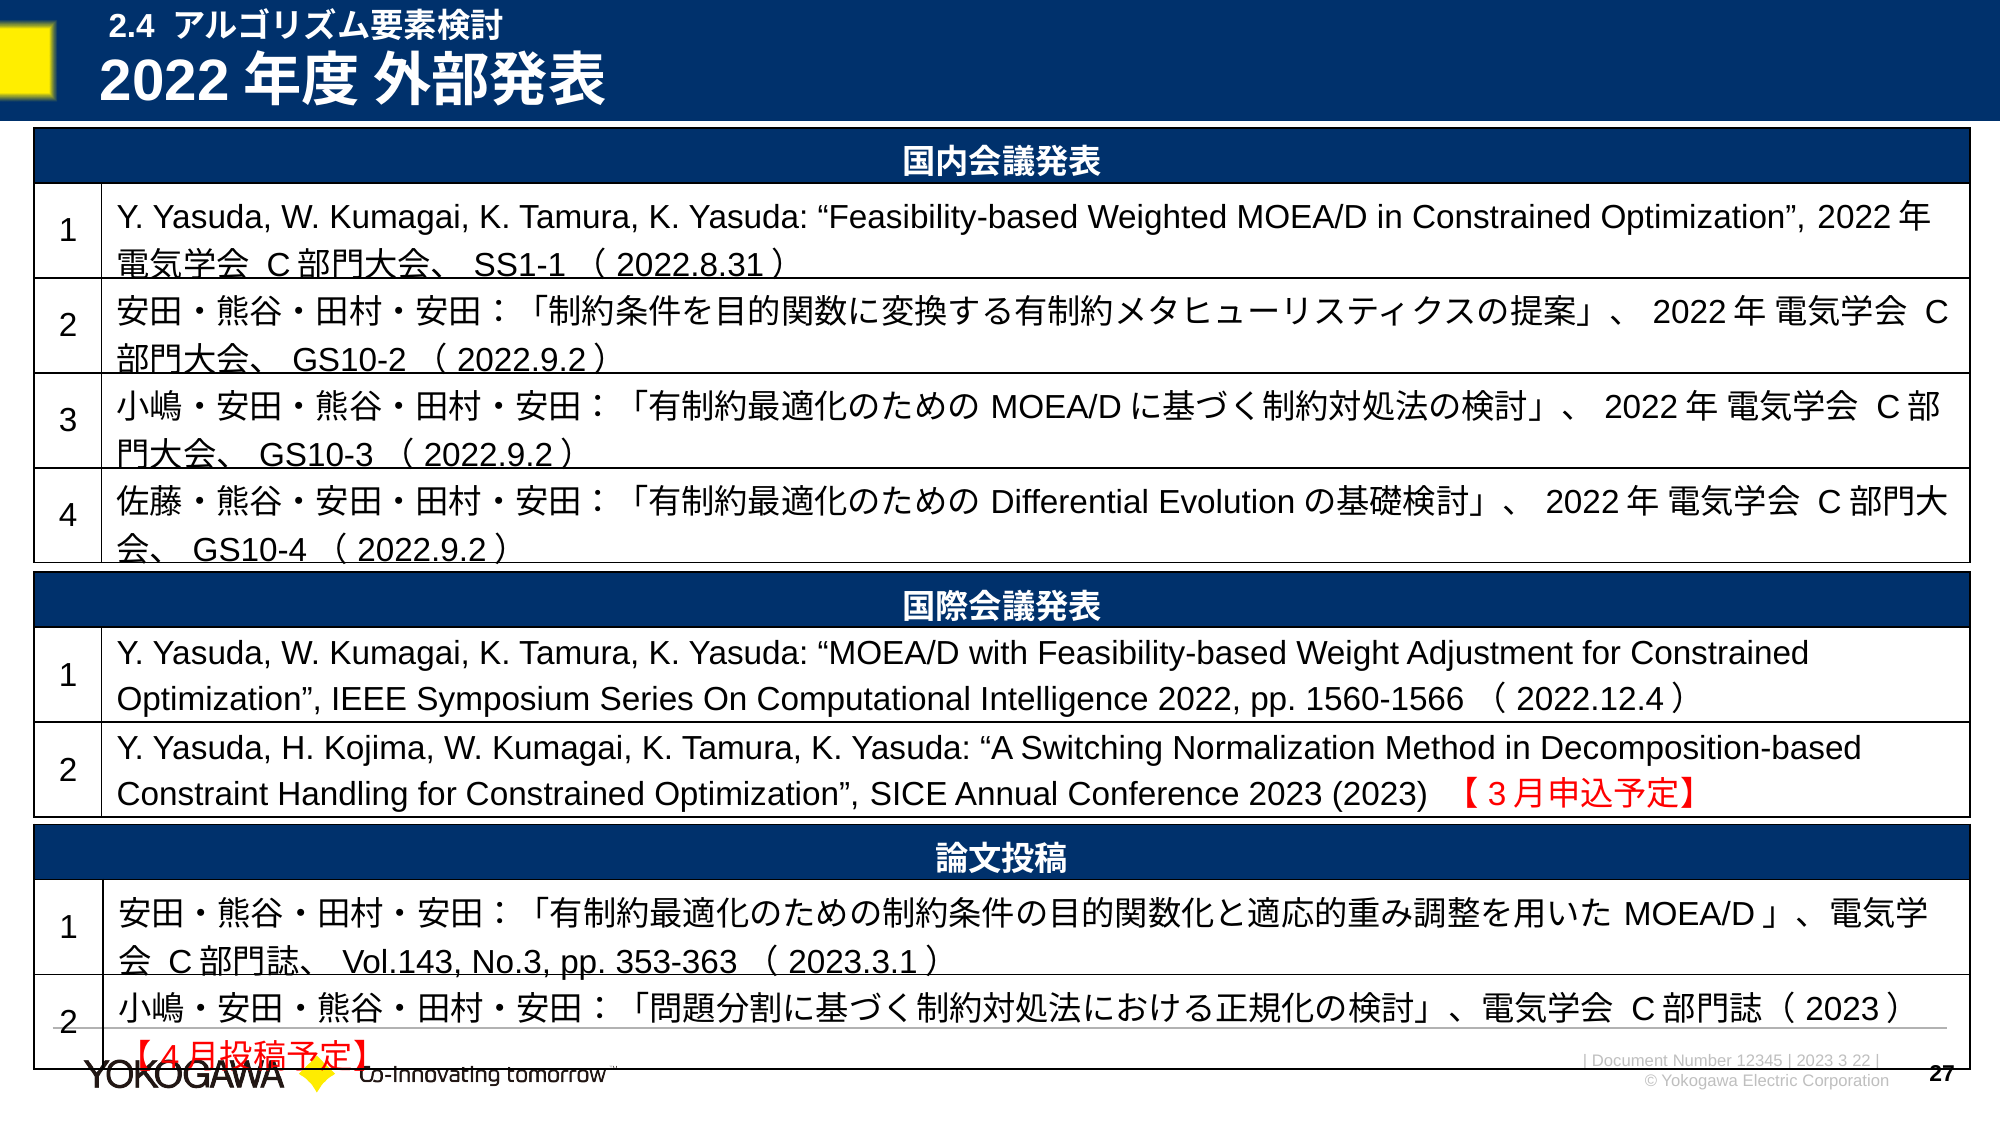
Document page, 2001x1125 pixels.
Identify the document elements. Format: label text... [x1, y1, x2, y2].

table_cell 1 [35, 880, 102, 974]
table_cell 3 [35, 374, 101, 467]
table_cell 安田・熊谷・田村・安田：「有制約最適化のための制約条件の目的関数化と適応的重み調整を用いたMOEA/D」、電気学会 C部門誌、Vol.143, No.3, pp. 353-363（2023.3.1） [104, 880, 1969, 974]
slide_number 27 [1904, 1070, 1970, 1103]
table_cell Y. Yasuda, W. Kumagai, K. Tamura, K. Yasuda: “Feasibility-based Weighted MOEA/D in Constrained Optimization”, 2022年 電気学会 C部門大会、SS1-1（2022.8.31） [102, 184, 1969, 277]
table_cell 2 [35, 975, 102, 1068]
text_box 2.4 アルゴリズム要素検討 [93, 0, 836, 52]
table_cell 安田・熊谷・田村・安田：「制約条件を目的関数に変換する有制約メタヒューリスティクスの提案」、2022年 電気学会 C部門大会、GS10-2（2022.9.2） [102, 279, 1969, 372]
table_cell 小嶋・安田・熊谷・田村・安田：「有制約最適化のためのMOEA/Dに基づく制約対処法の検討」、2022年 電気学会 C部門大会、GS10-3（2022.9.2） [102, 374, 1969, 467]
table_header 論文投稿 [35, 825, 1969, 879]
table_cell 1 [35, 628, 101, 721]
table_cell 2 [35, 279, 101, 372]
table_cell Y. Yasuda, H. Kojima, W. Kumagai, K. Tamura, K. Yasuda: “A Switching Normalization Method in Decomposition-based Constraint Handling for Constrained Optimization”, SICE Annual Conference 2023 (2023) 【3月申込予定】 [102, 723, 1969, 816]
table_cell 2 [35, 723, 101, 816]
table_cell 4 [35, 469, 101, 562]
picture [0, 6, 69, 115]
table_cell 佐藤・熊谷・安田・田村・安田：「有制約最適化のためのDifferential Evolutionの基礎検討」、2022年 電気学会 C部門大会、GS10-4（2022.9.2） [102, 469, 1969, 562]
title 2022年度 外部発表 [84, 39, 1955, 125]
table_header 国内会議発表 [35, 129, 1969, 182]
table_cell 1 [35, 184, 101, 277]
table_cell 小嶋・安田・熊谷・田村・安田：「問題分割に基づく制約対処法における正規化の検討」、電気学会 C部門誌（2023）【4月投稿予定】 [104, 975, 1969, 1068]
table_header 国際会議発表 [35, 573, 1969, 626]
table_cell Y. Yasuda, W. Kumagai, K. Tamura, K. Yasuda: “MOEA/D with Feasibility-based Weight Adjustment for Constrained Optimization”, IEEE Symposium Series On Computational Intelligence 2022, pp. 1560-1566（2022.12.4） [102, 628, 1969, 721]
picture [83, 1070, 617, 1093]
